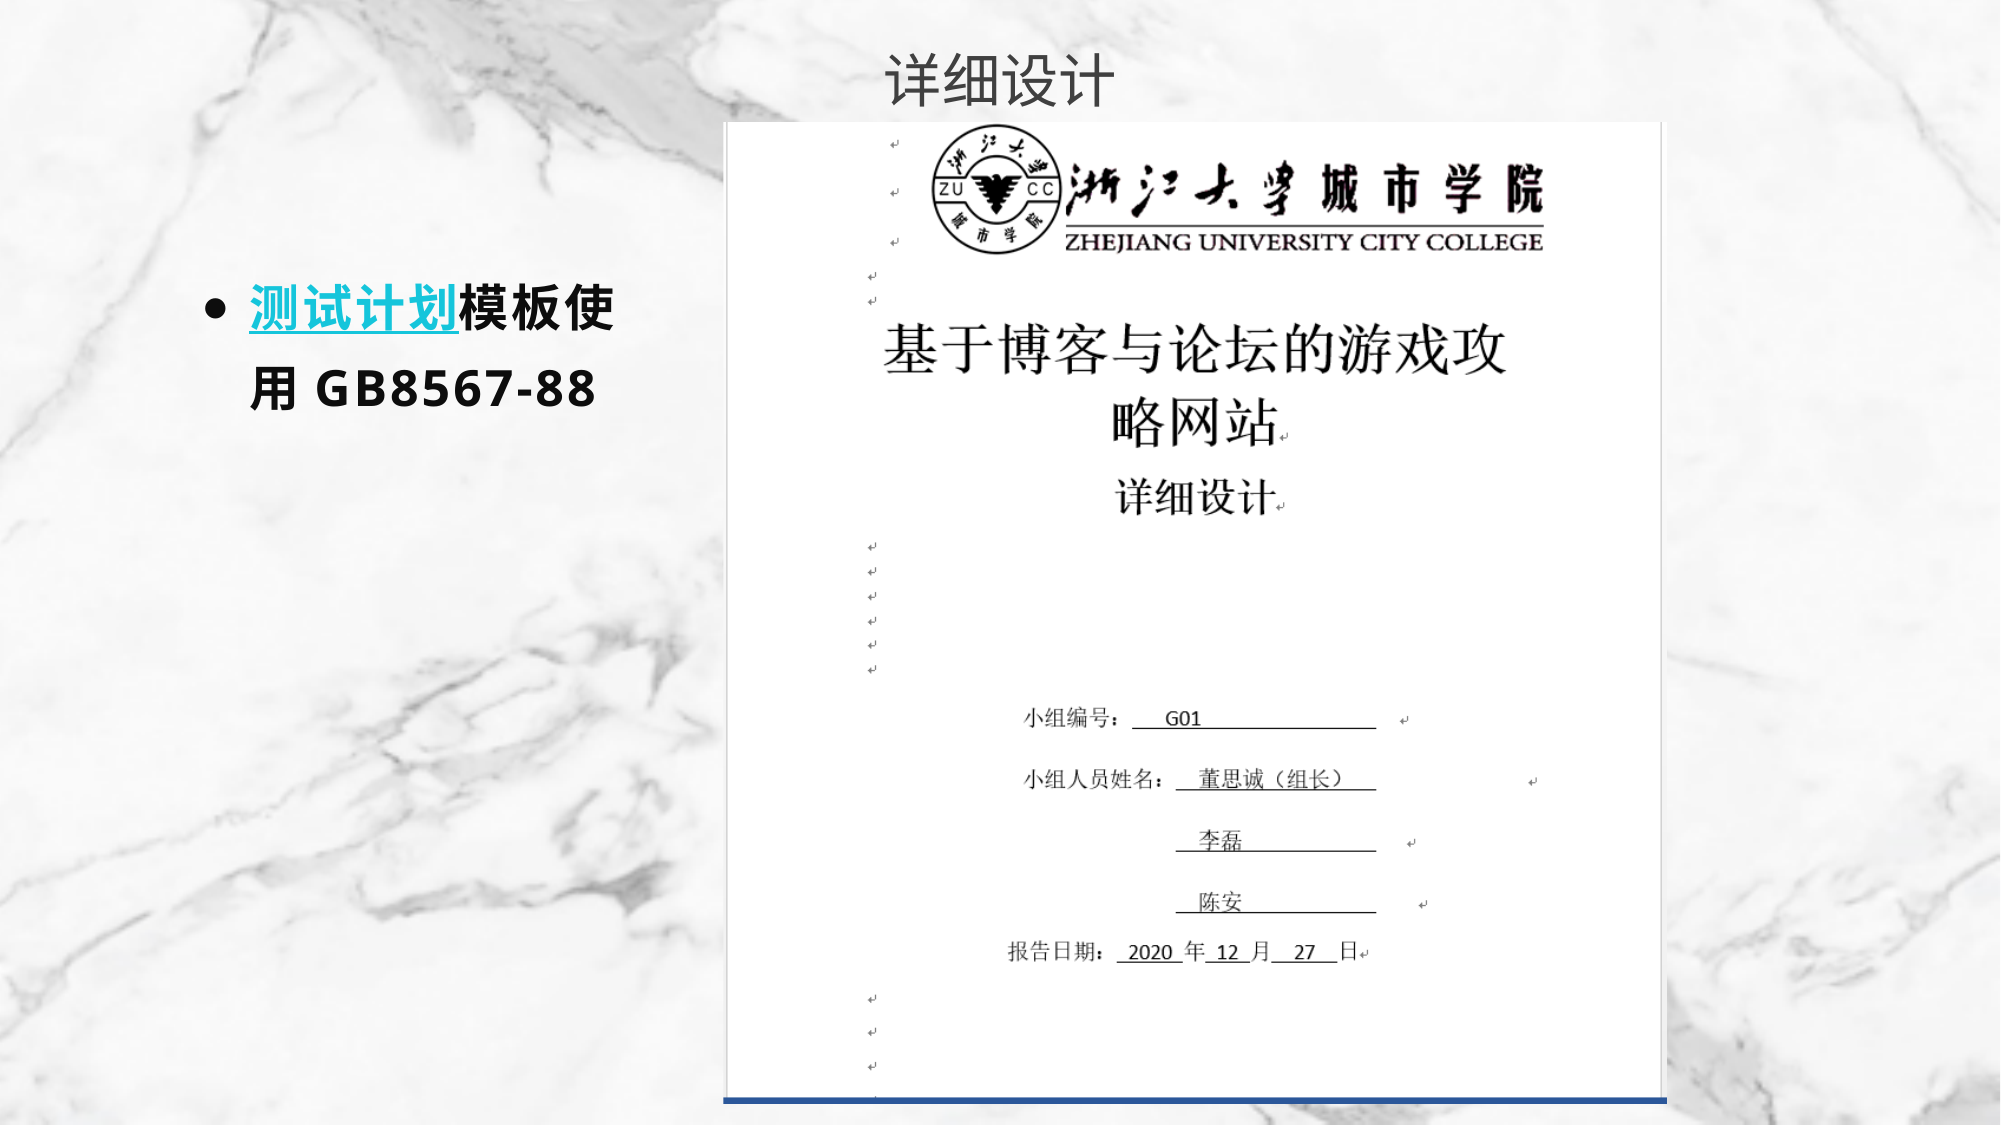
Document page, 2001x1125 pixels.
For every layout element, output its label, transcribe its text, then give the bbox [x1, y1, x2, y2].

picture [0, 0, 2001, 1125]
text_box 详细设计 [863, 36, 1138, 122]
text_box 测试计划模板使用GB8567-88 [191, 201, 672, 498]
